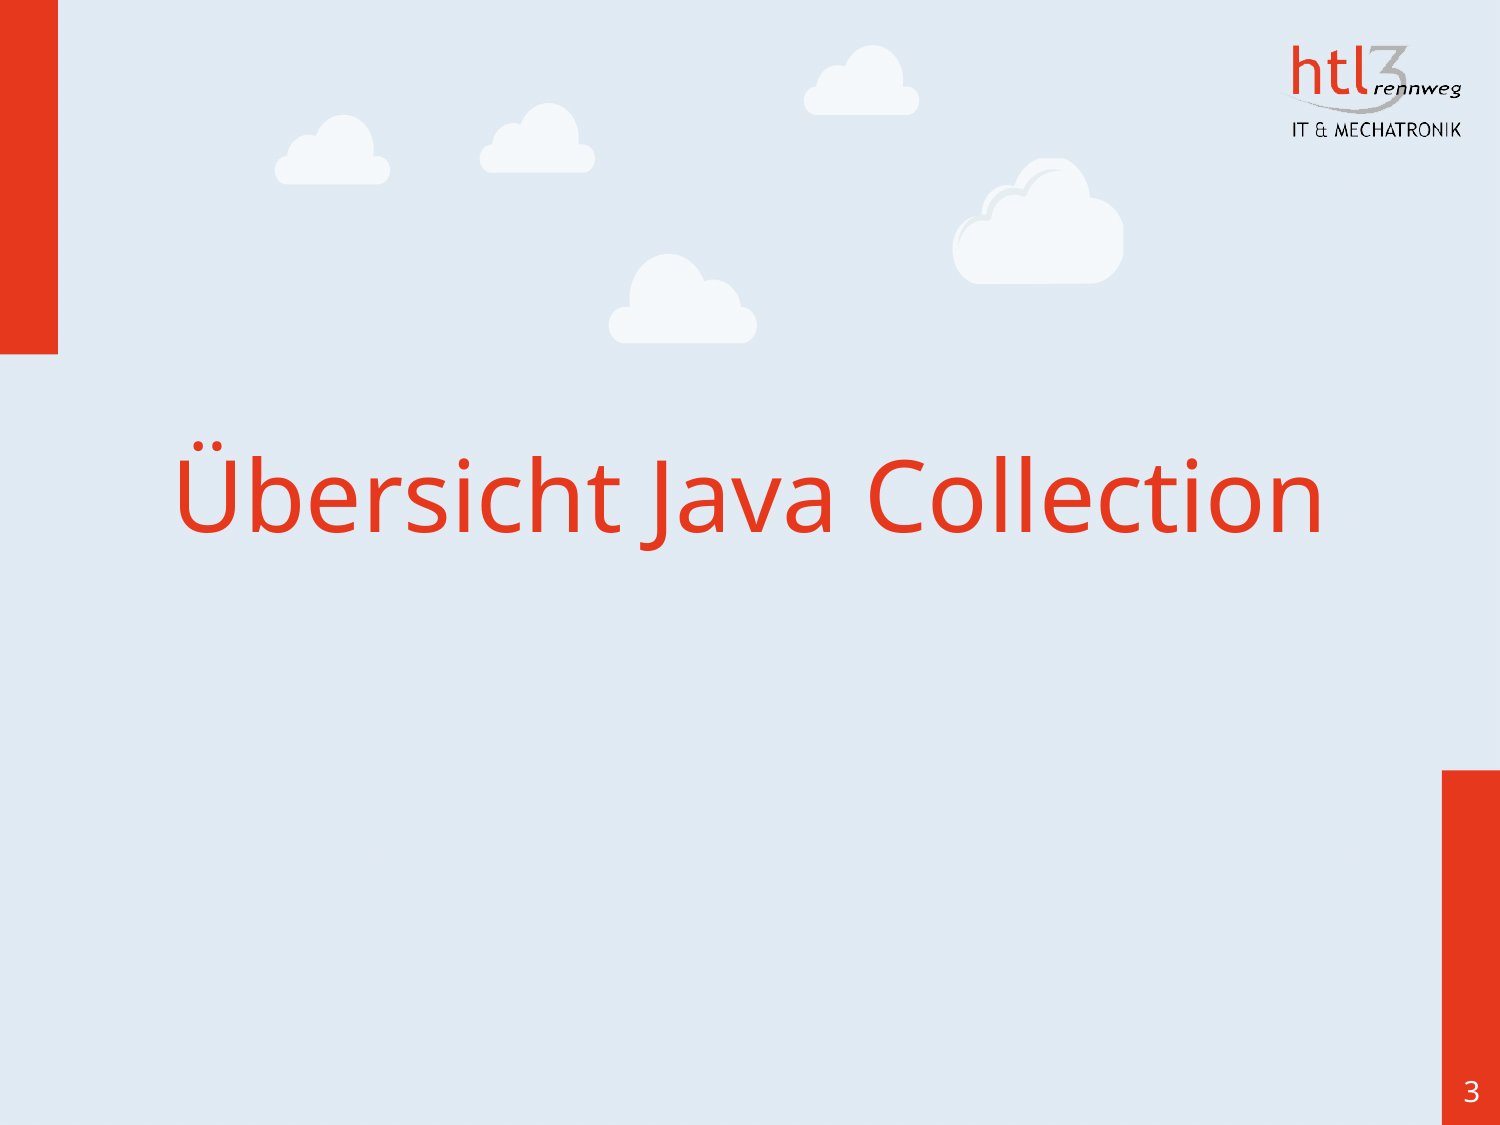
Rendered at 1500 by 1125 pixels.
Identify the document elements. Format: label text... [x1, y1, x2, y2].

picture [0, 0, 1500, 1125]
text_box Übersicht Java Collection [156, 425, 1344, 560]
